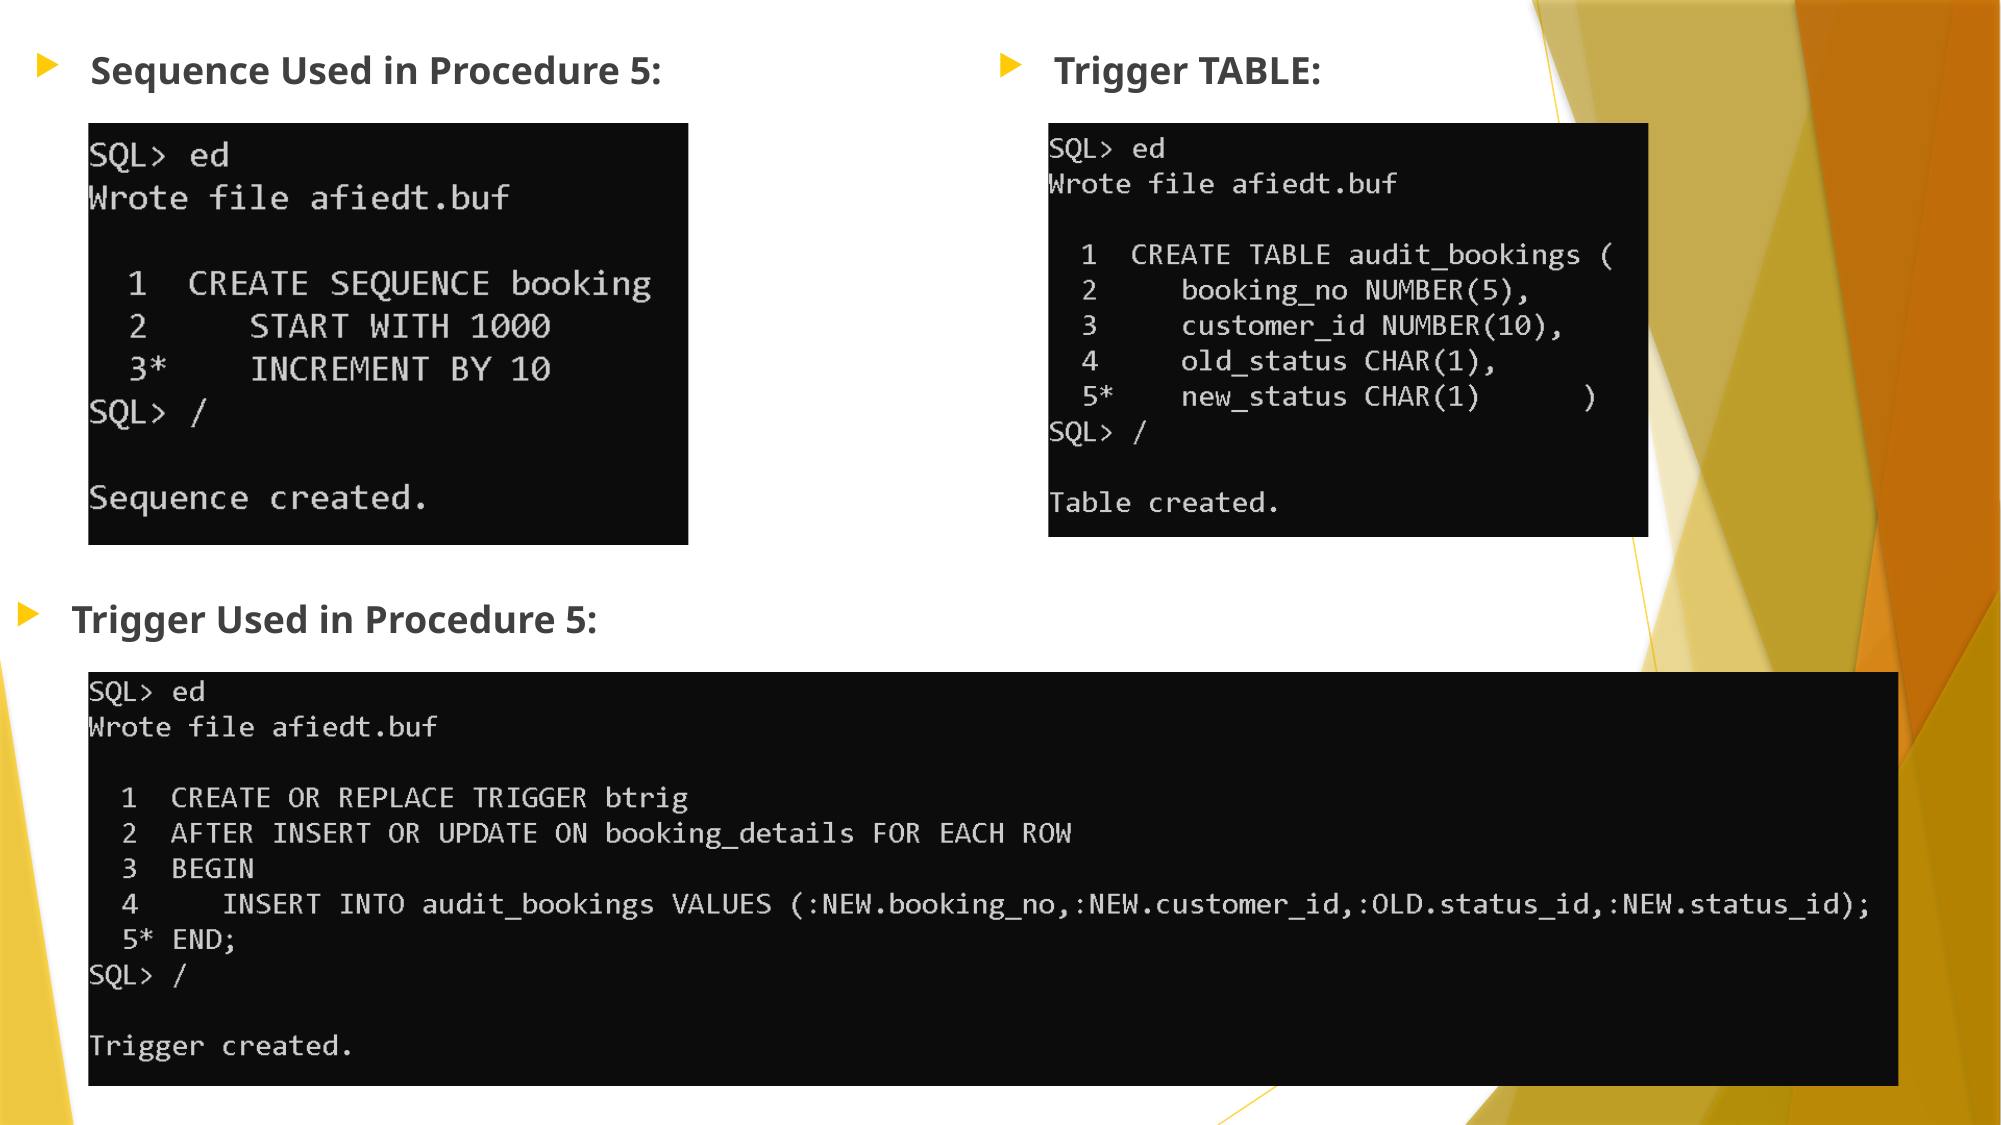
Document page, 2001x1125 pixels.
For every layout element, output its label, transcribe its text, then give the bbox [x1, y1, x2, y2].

picture [1047, 122, 1649, 537]
text_box Trigger Used in Procedure 5: [0, 588, 1411, 1125]
text_box Trigger TABLE: [982, 39, 1715, 671]
picture [87, 671, 1899, 1086]
picture [87, 122, 689, 545]
list Sequence Used in Procedure 5: [19, 39, 982, 588]
